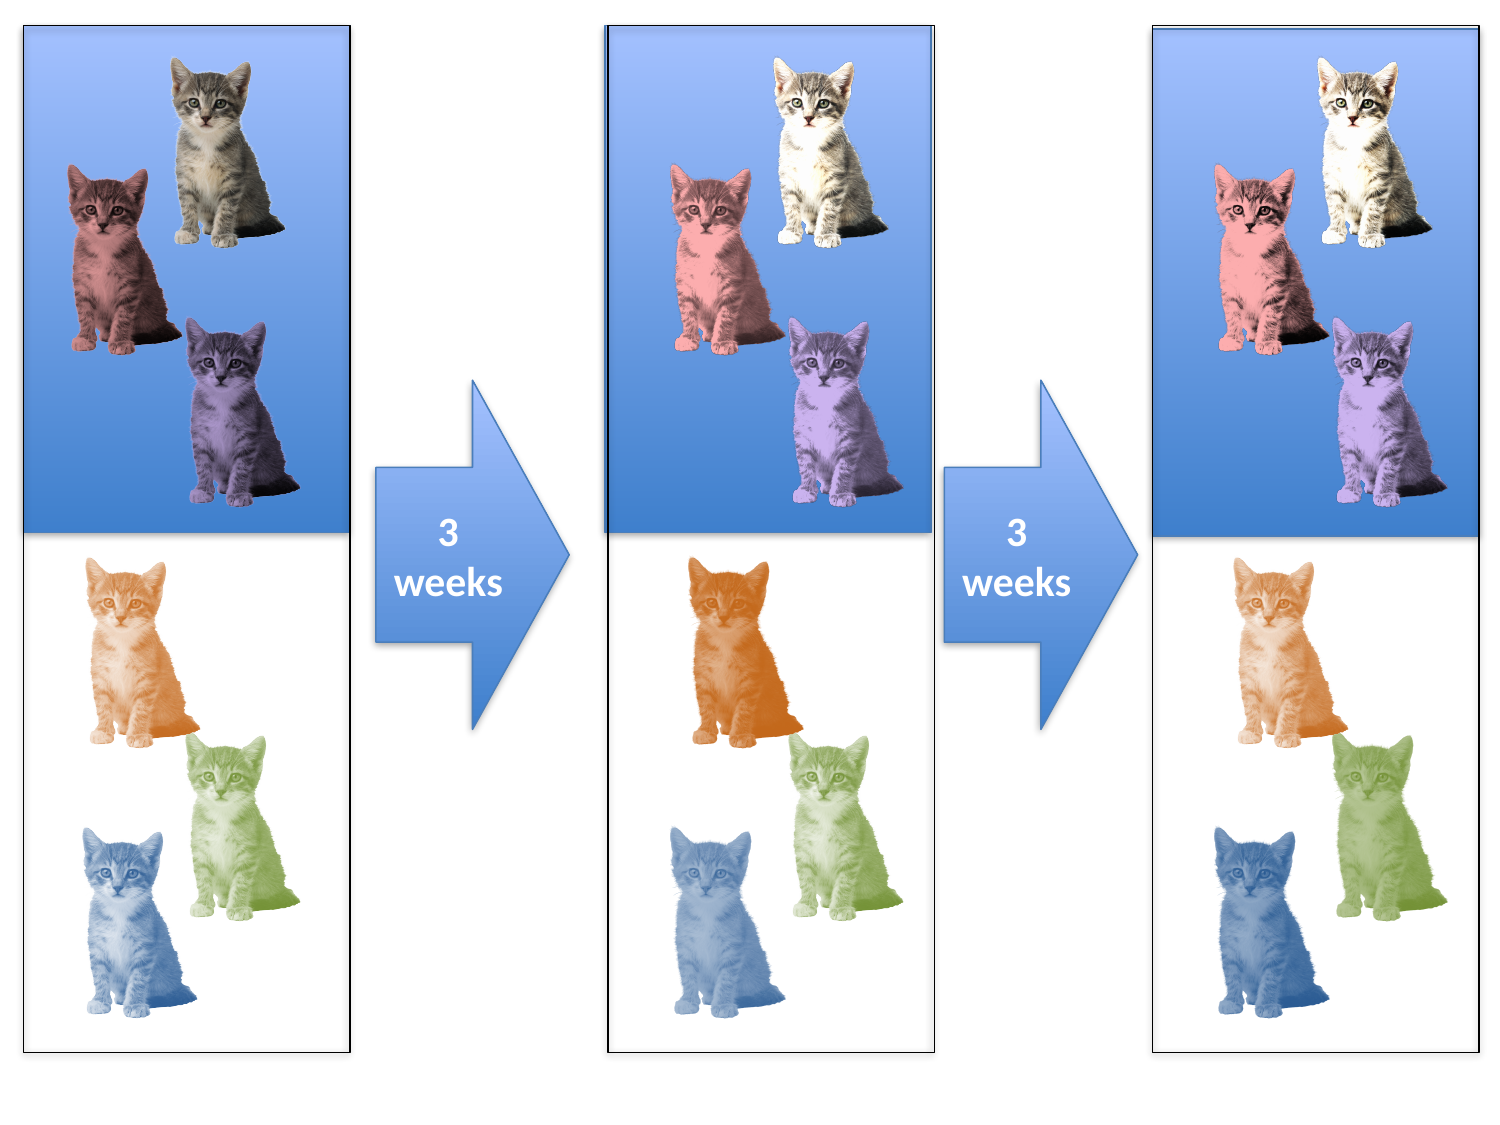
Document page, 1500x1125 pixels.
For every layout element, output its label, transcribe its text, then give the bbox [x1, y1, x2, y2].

text_box 3 weeks [943, 379, 1139, 731]
text_box [23, 25, 351, 1053]
text_box 3 weeks [375, 379, 570, 731]
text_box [1152, 25, 1480, 1053]
picture [80, 555, 302, 1019]
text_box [607, 25, 935, 1053]
picture [65, 55, 302, 509]
